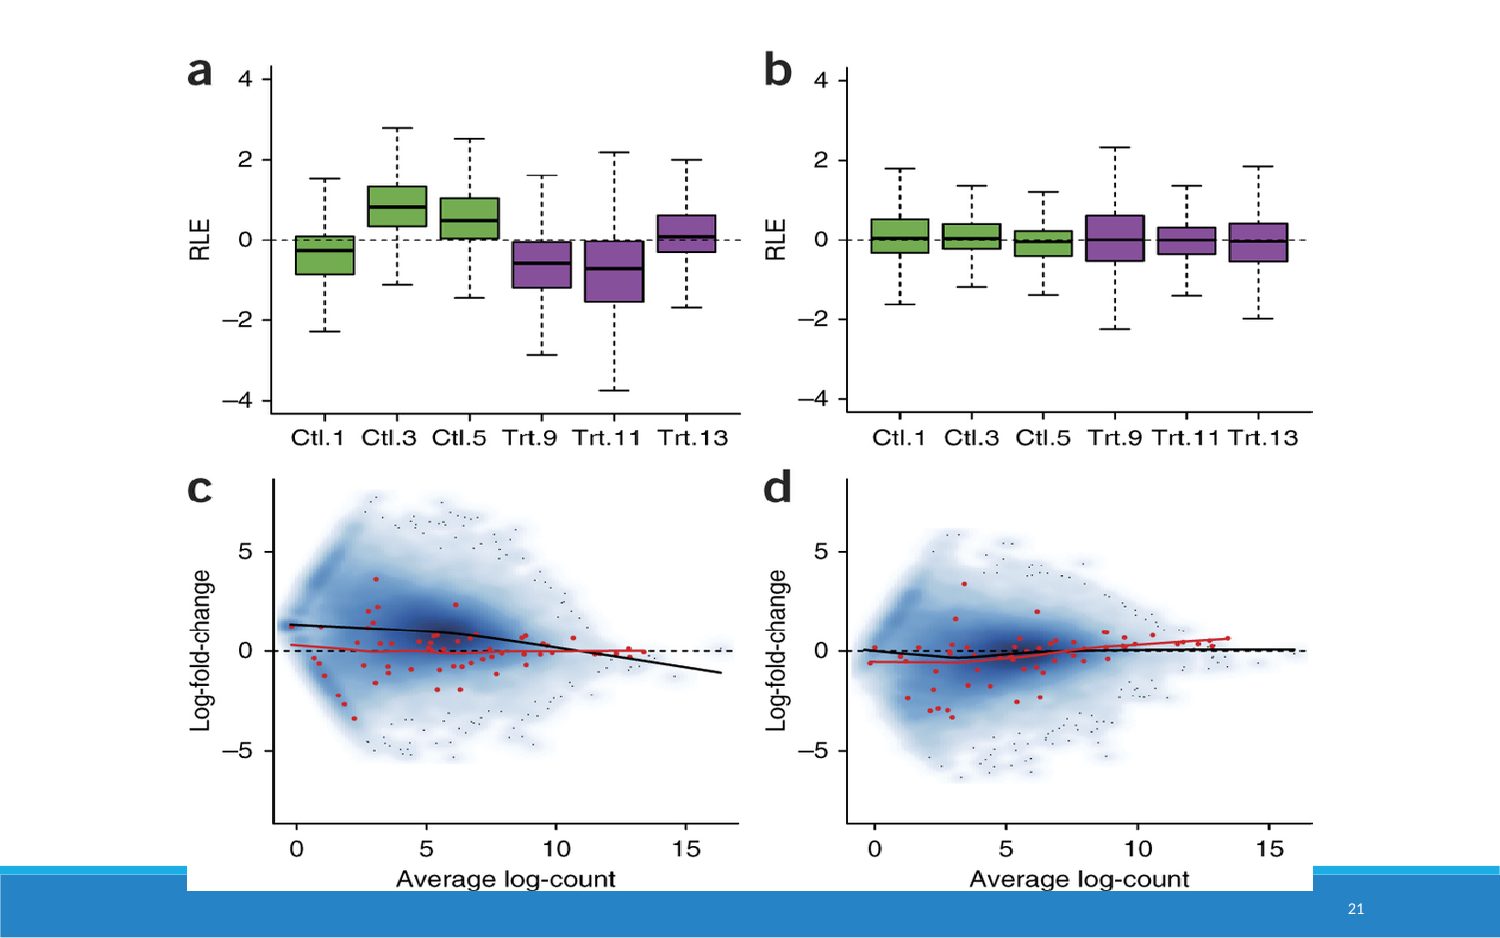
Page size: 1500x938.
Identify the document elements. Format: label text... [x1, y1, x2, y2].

slide_number 21 [1218, 883, 1380, 933]
picture [186, 46, 1313, 892]
